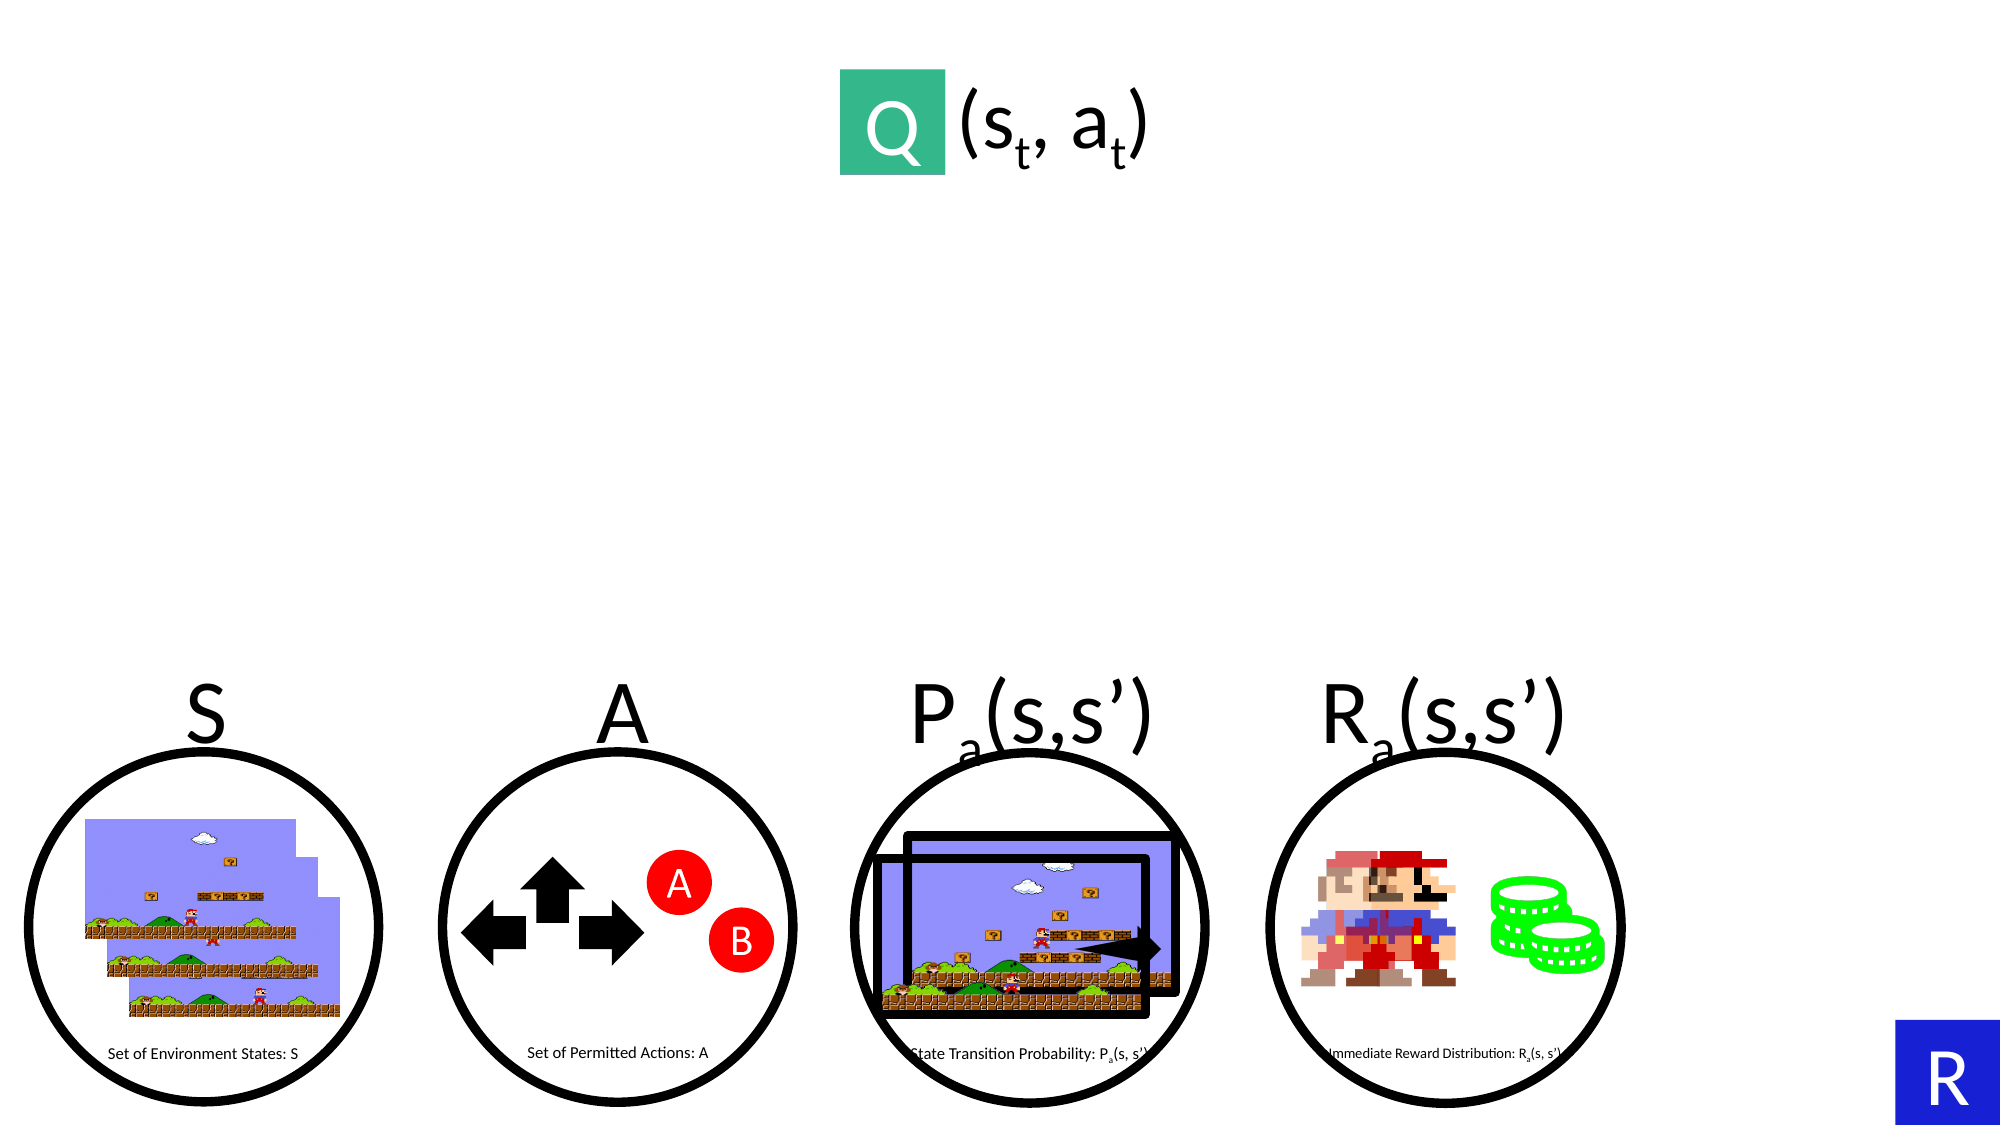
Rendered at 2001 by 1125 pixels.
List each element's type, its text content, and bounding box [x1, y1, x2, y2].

text_box Pa(s,s’) [895, 644, 1172, 752]
text_box (st, at) [937, 69, 1172, 176]
text_box Ra(s,s’) [1305, 644, 1585, 752]
text_box S [170, 644, 243, 751]
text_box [854, 752, 1205, 1104]
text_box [442, 751, 793, 1103]
text_box R [1894, 1019, 2000, 1125]
text_box A [581, 644, 665, 751]
text_box Q [839, 69, 937, 176]
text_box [1270, 752, 1622, 1104]
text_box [28, 751, 379, 1102]
